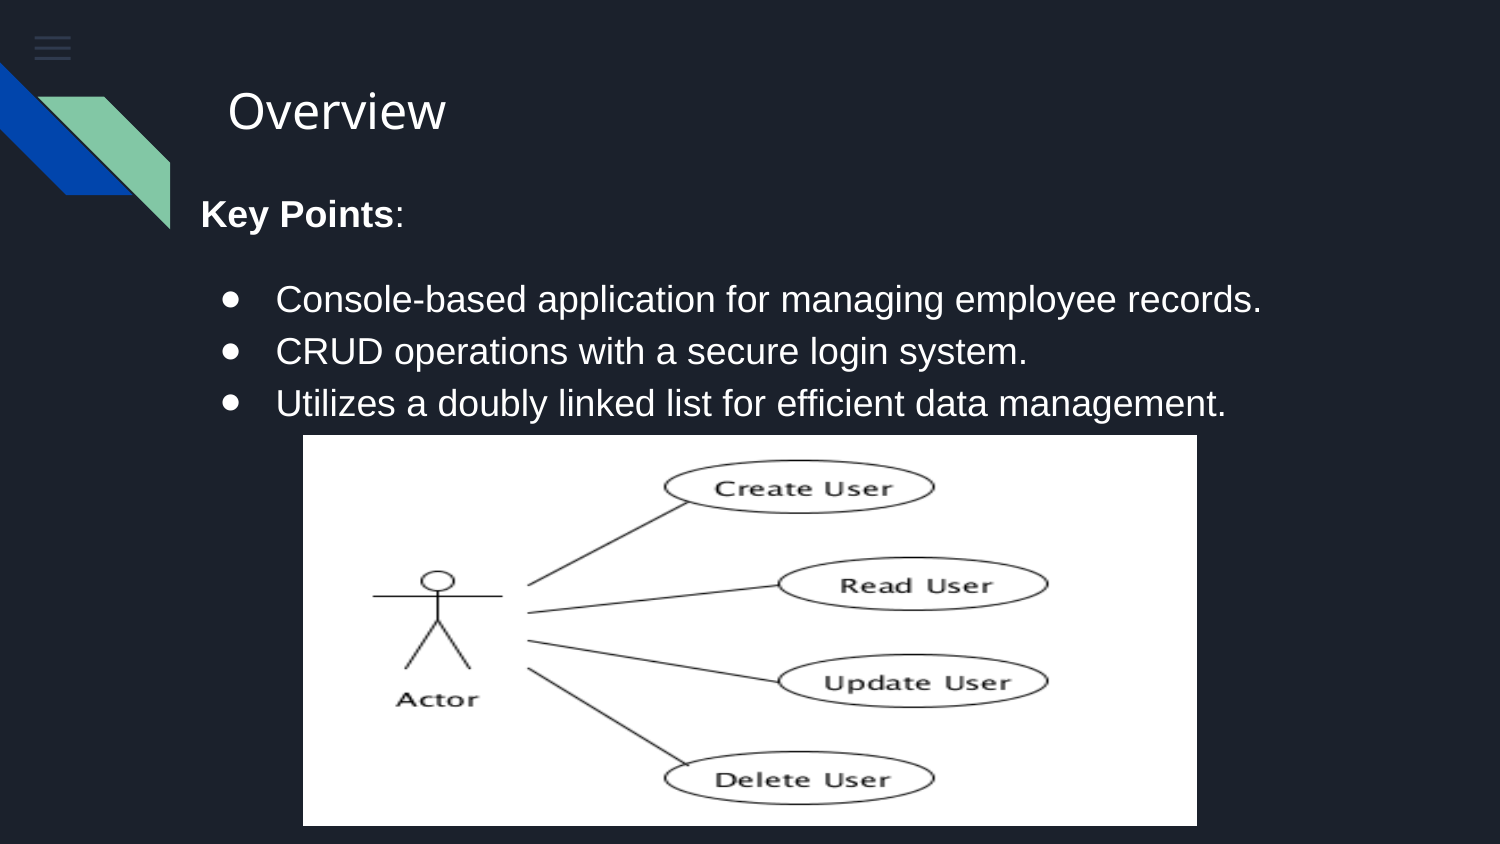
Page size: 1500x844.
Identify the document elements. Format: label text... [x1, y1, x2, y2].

title Overview [212, 64, 1368, 215]
list Key Points: Console-based application for managing employee records. CRUD operations with a secure login system. Utilizes a doubly linked list for efficient data management. [185, 168, 1341, 646]
picture [303, 435, 1197, 827]
